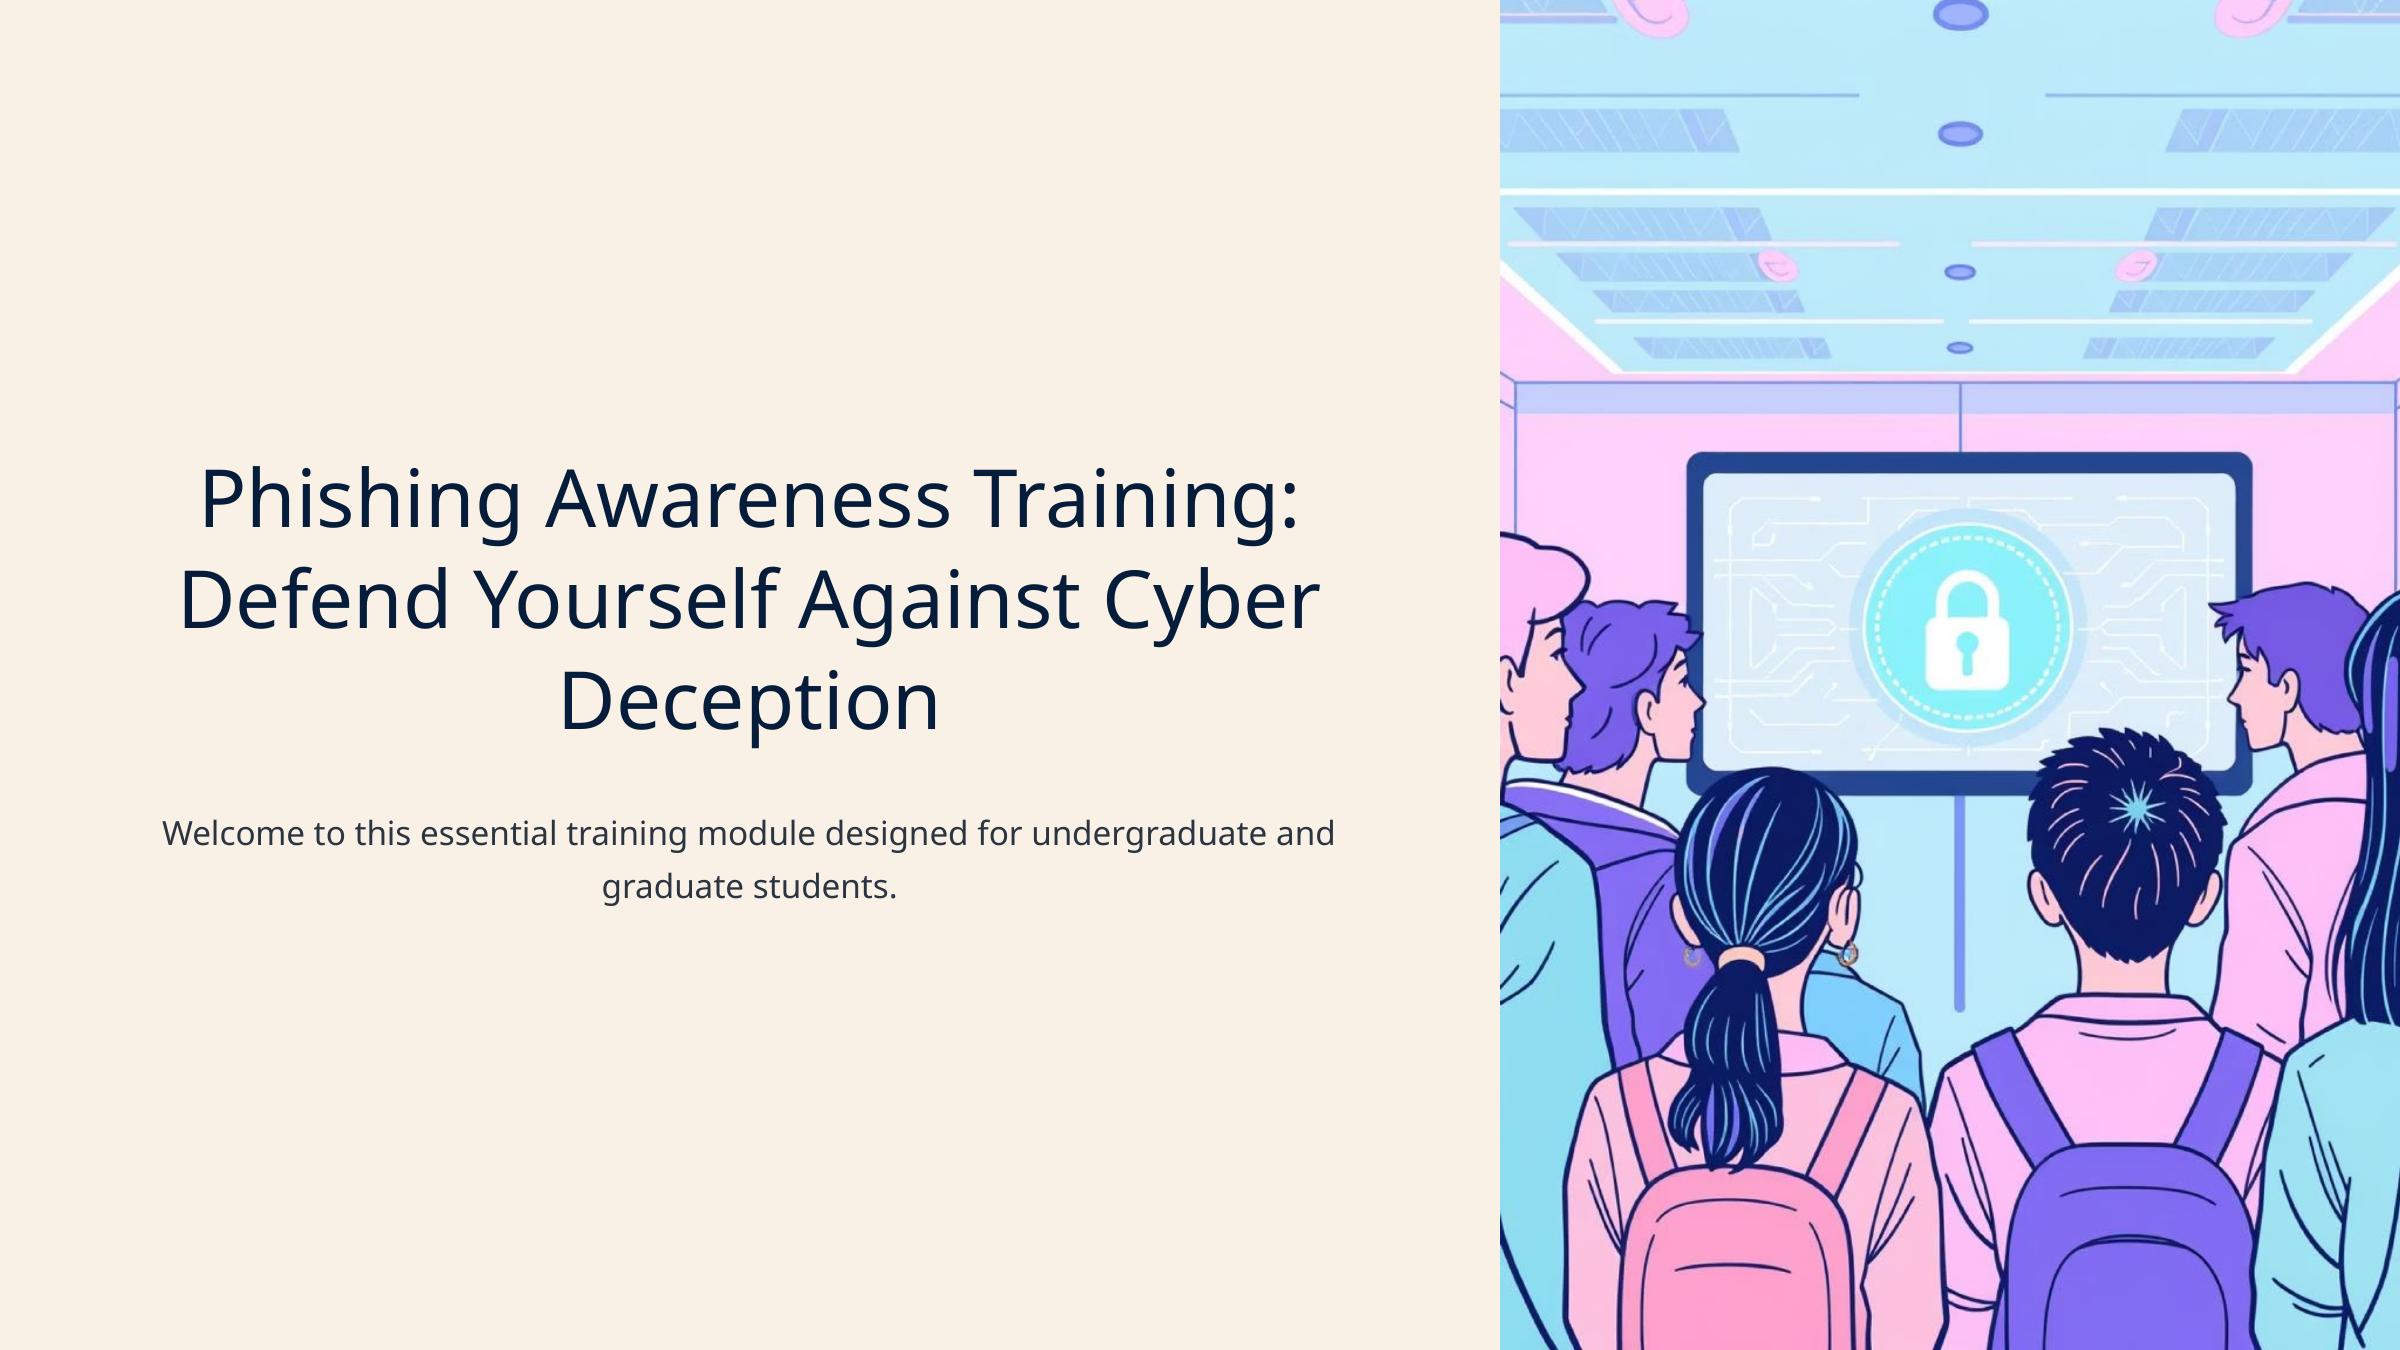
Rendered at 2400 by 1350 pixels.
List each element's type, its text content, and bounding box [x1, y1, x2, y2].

text_box Phishing Awareness Training: Defend Yourself Against Cyber Deception [137, 442, 1363, 746]
picture [1499, 0, 2400, 1350]
text_box Welcome to this essential training module designed for undergraduate and graduate students. [137, 797, 1363, 908]
